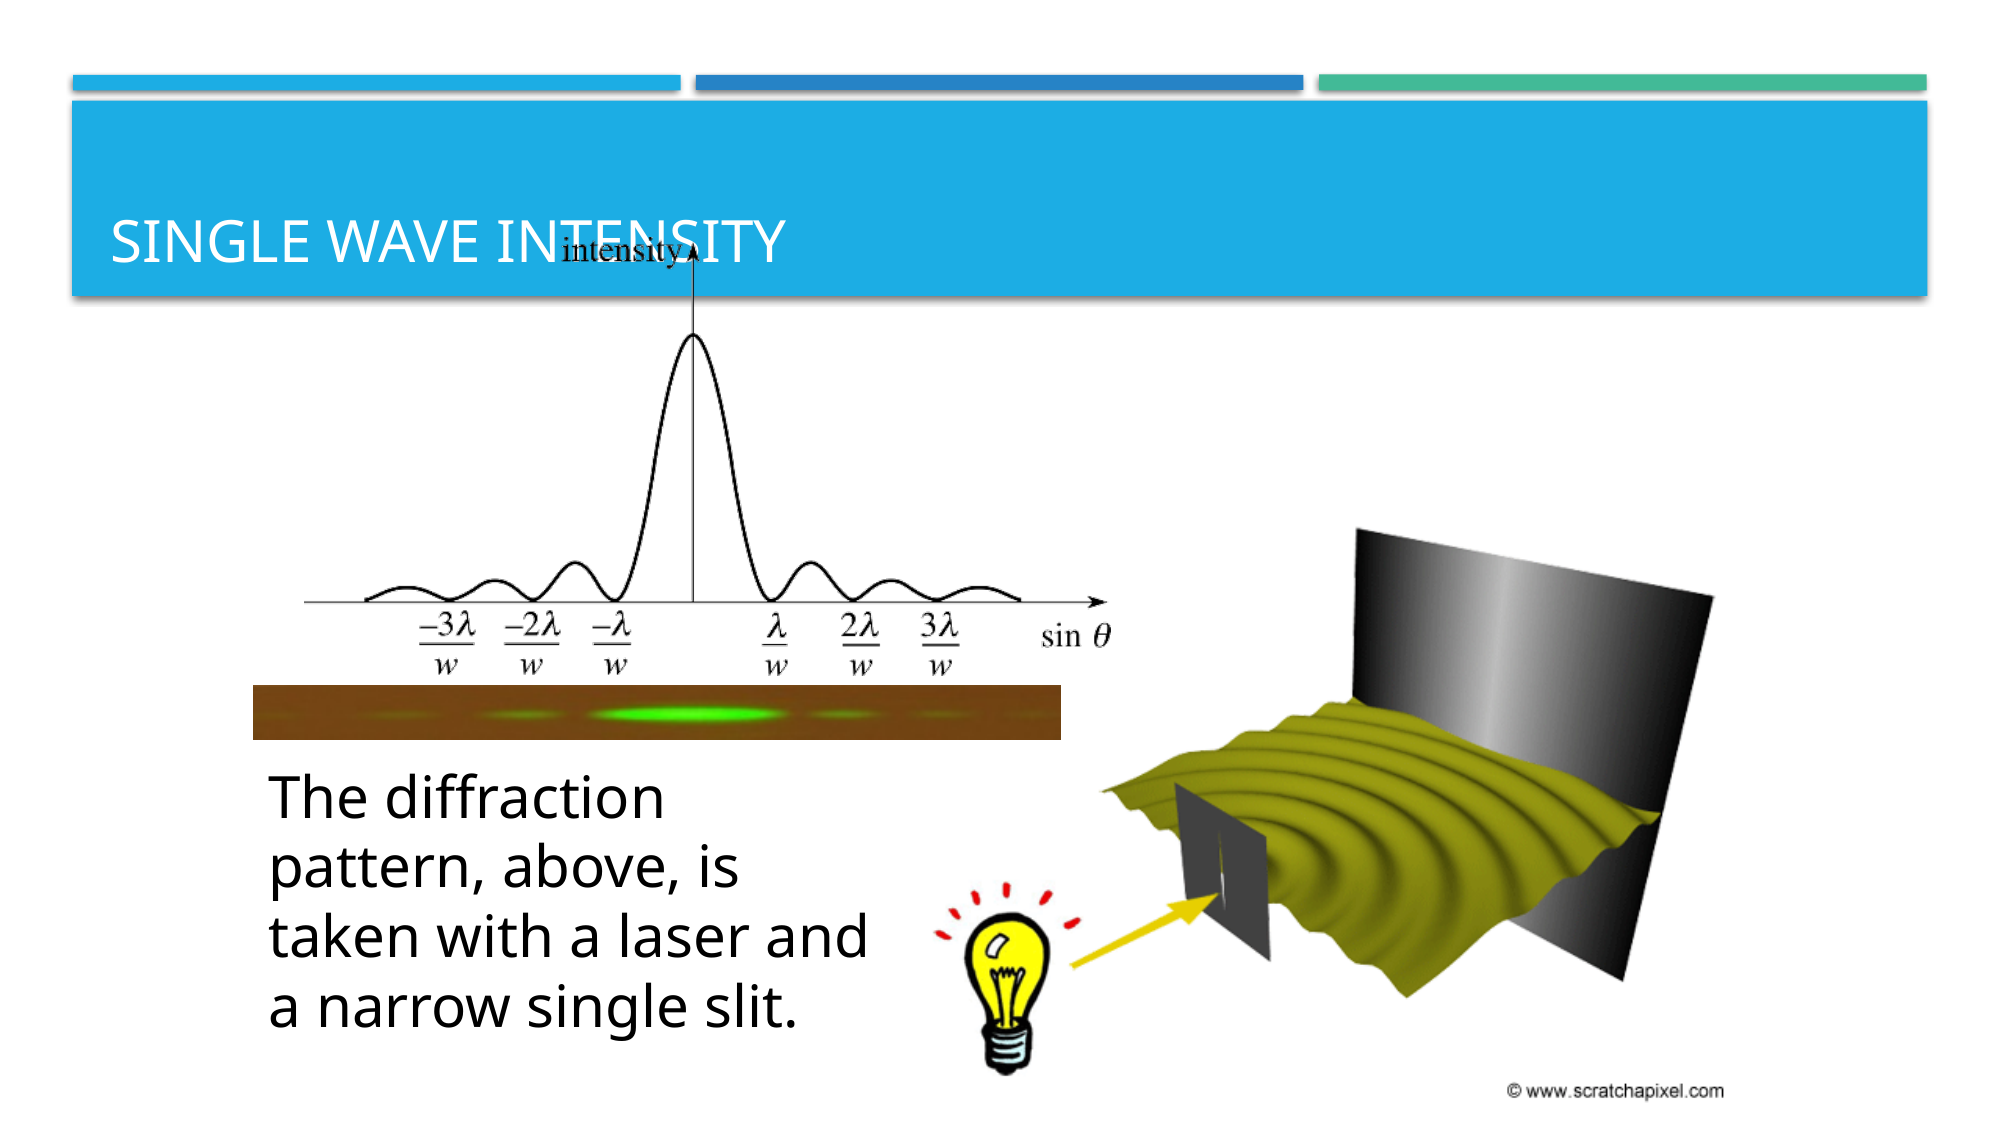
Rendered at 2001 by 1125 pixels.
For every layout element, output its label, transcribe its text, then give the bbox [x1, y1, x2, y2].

picture [252, 237, 1733, 1109]
text_box The diffraction pattern, above, is taken with a laser and a narrow single slit. [253, 752, 896, 1047]
title Single wave intensity [95, 115, 1905, 282]
